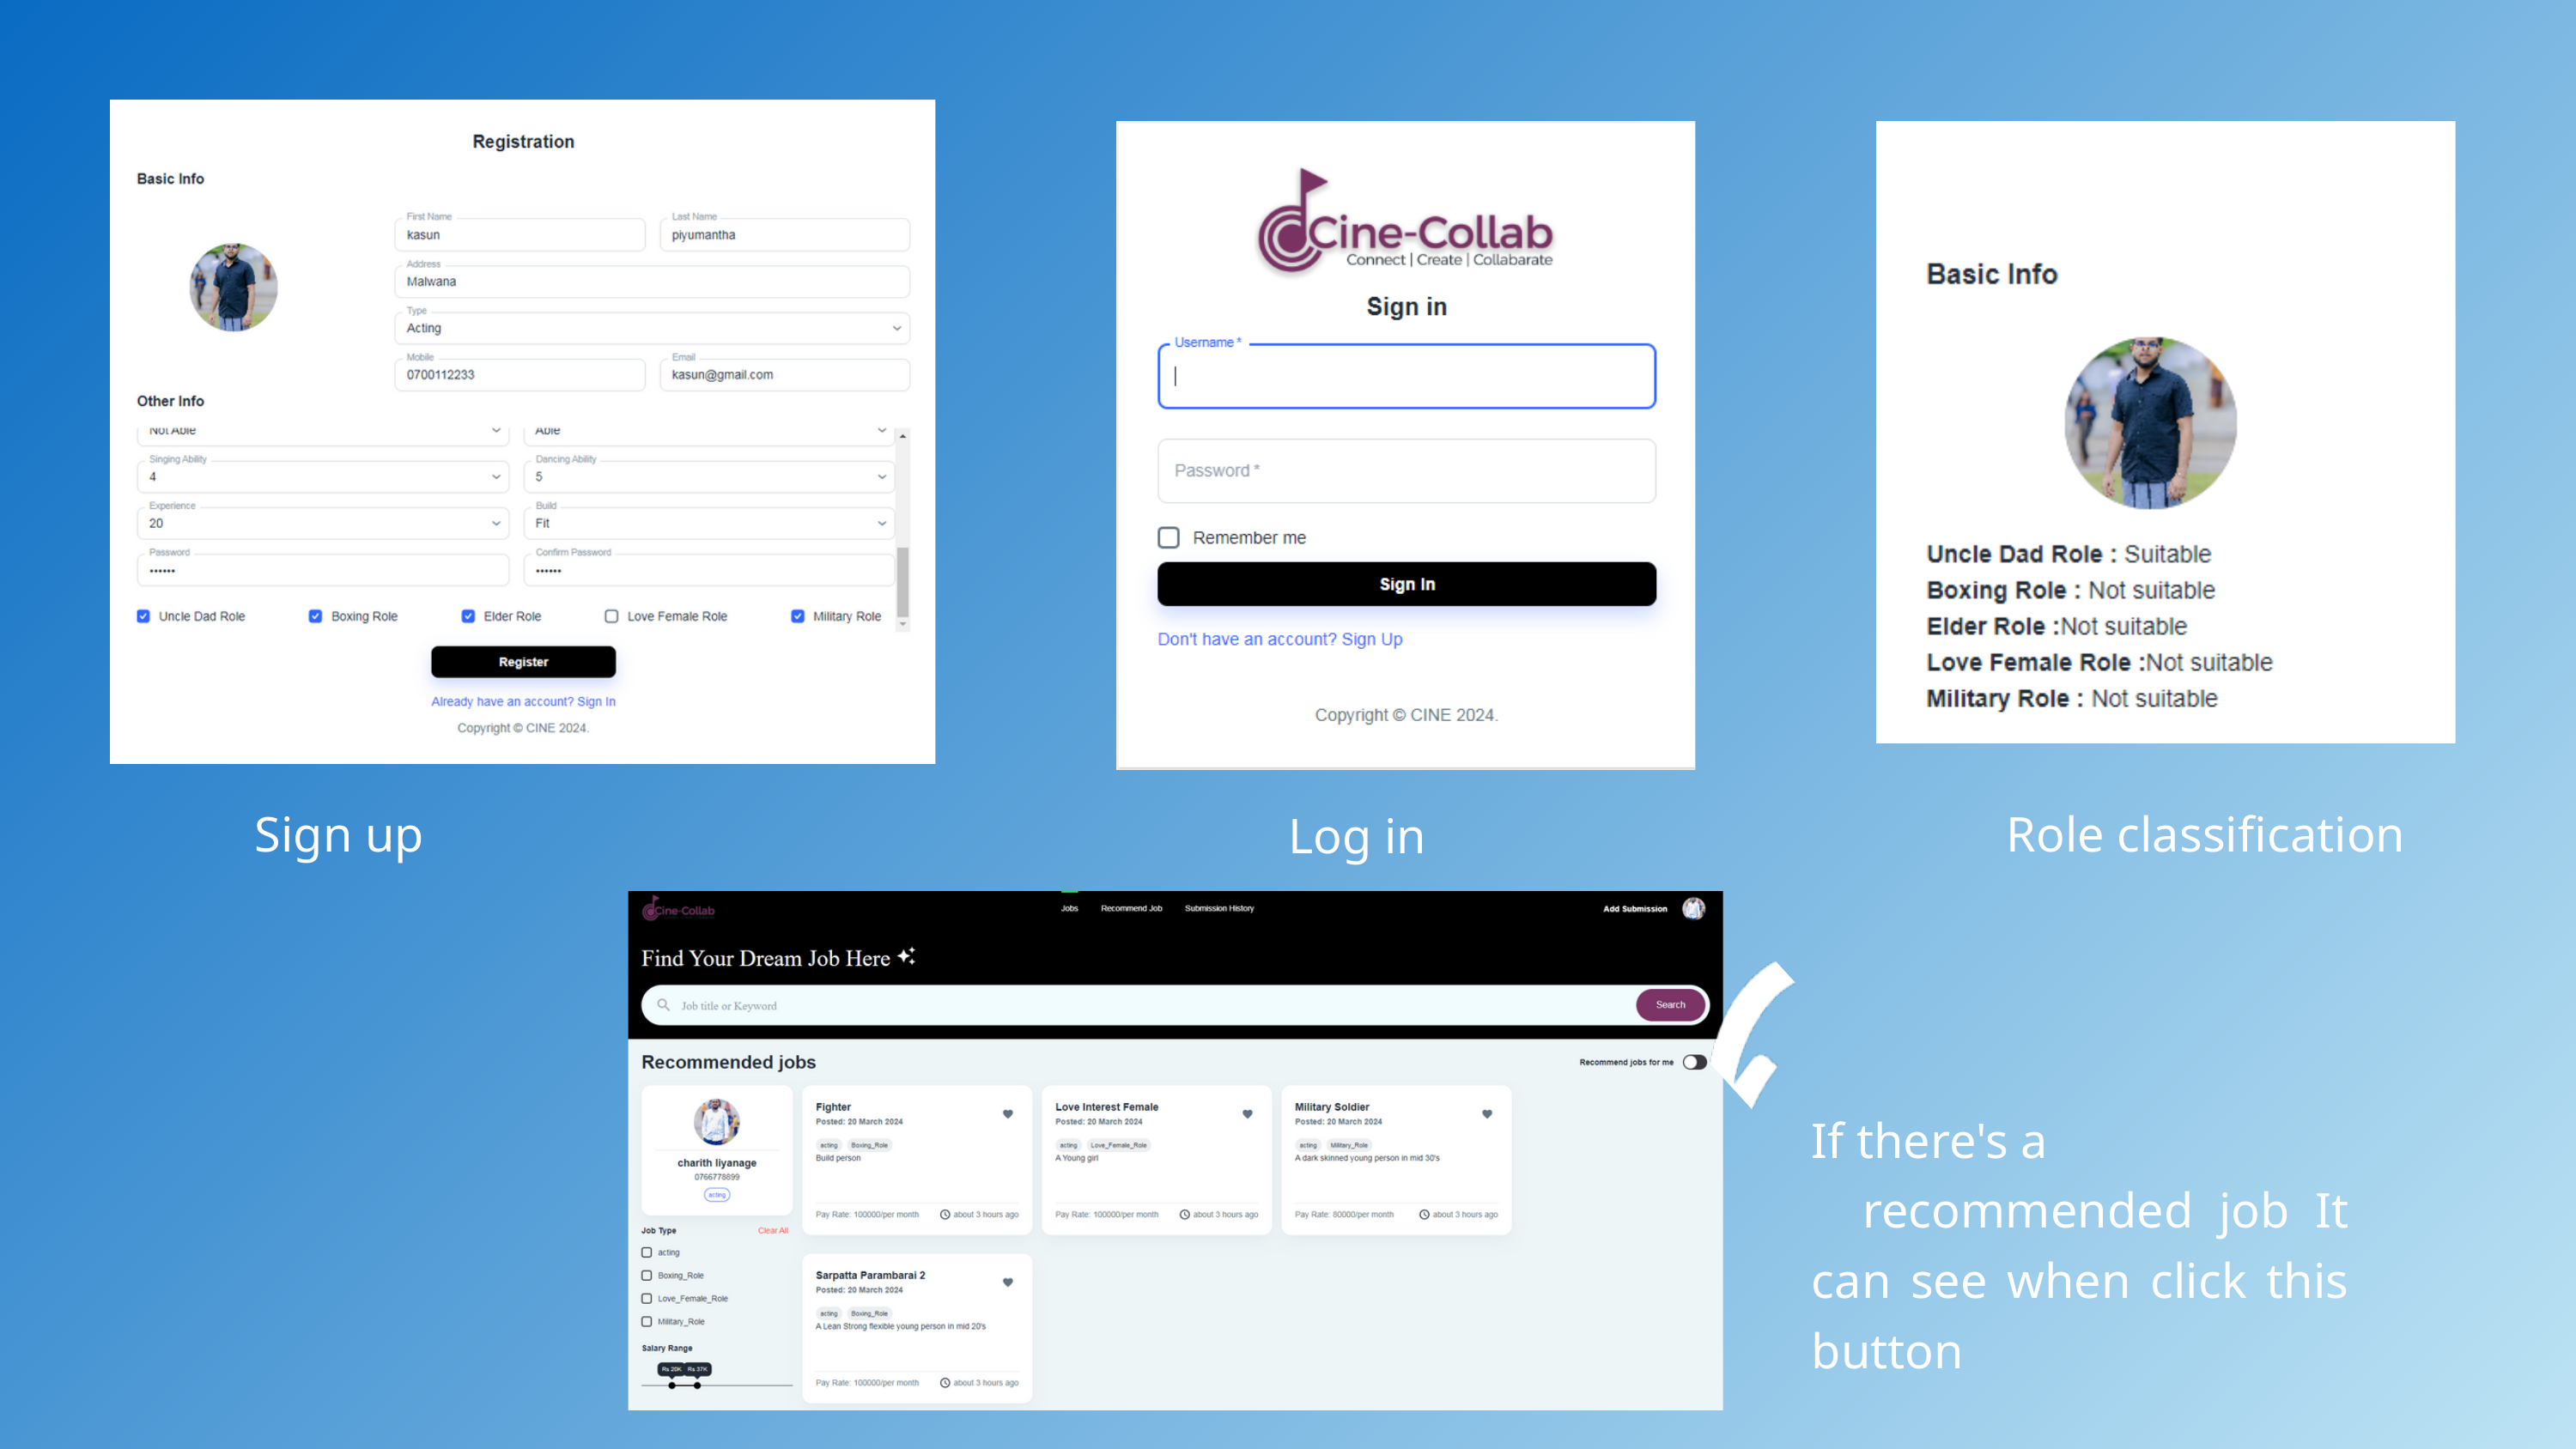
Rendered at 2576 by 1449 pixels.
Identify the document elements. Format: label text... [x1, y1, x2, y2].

text_box [628, 891, 1723, 1410]
text_box [110, 100, 936, 764]
text_box Log in [1287, 792, 1535, 864]
text_box [1116, 121, 1696, 770]
text_box [1876, 121, 2456, 743]
text_box Sign up [254, 791, 502, 862]
text_box [1682, 955, 1877, 1151]
text_box If there's a recommended job It can see when click this button [1811, 1097, 2350, 1379]
text_box Role classification [2006, 791, 2432, 862]
